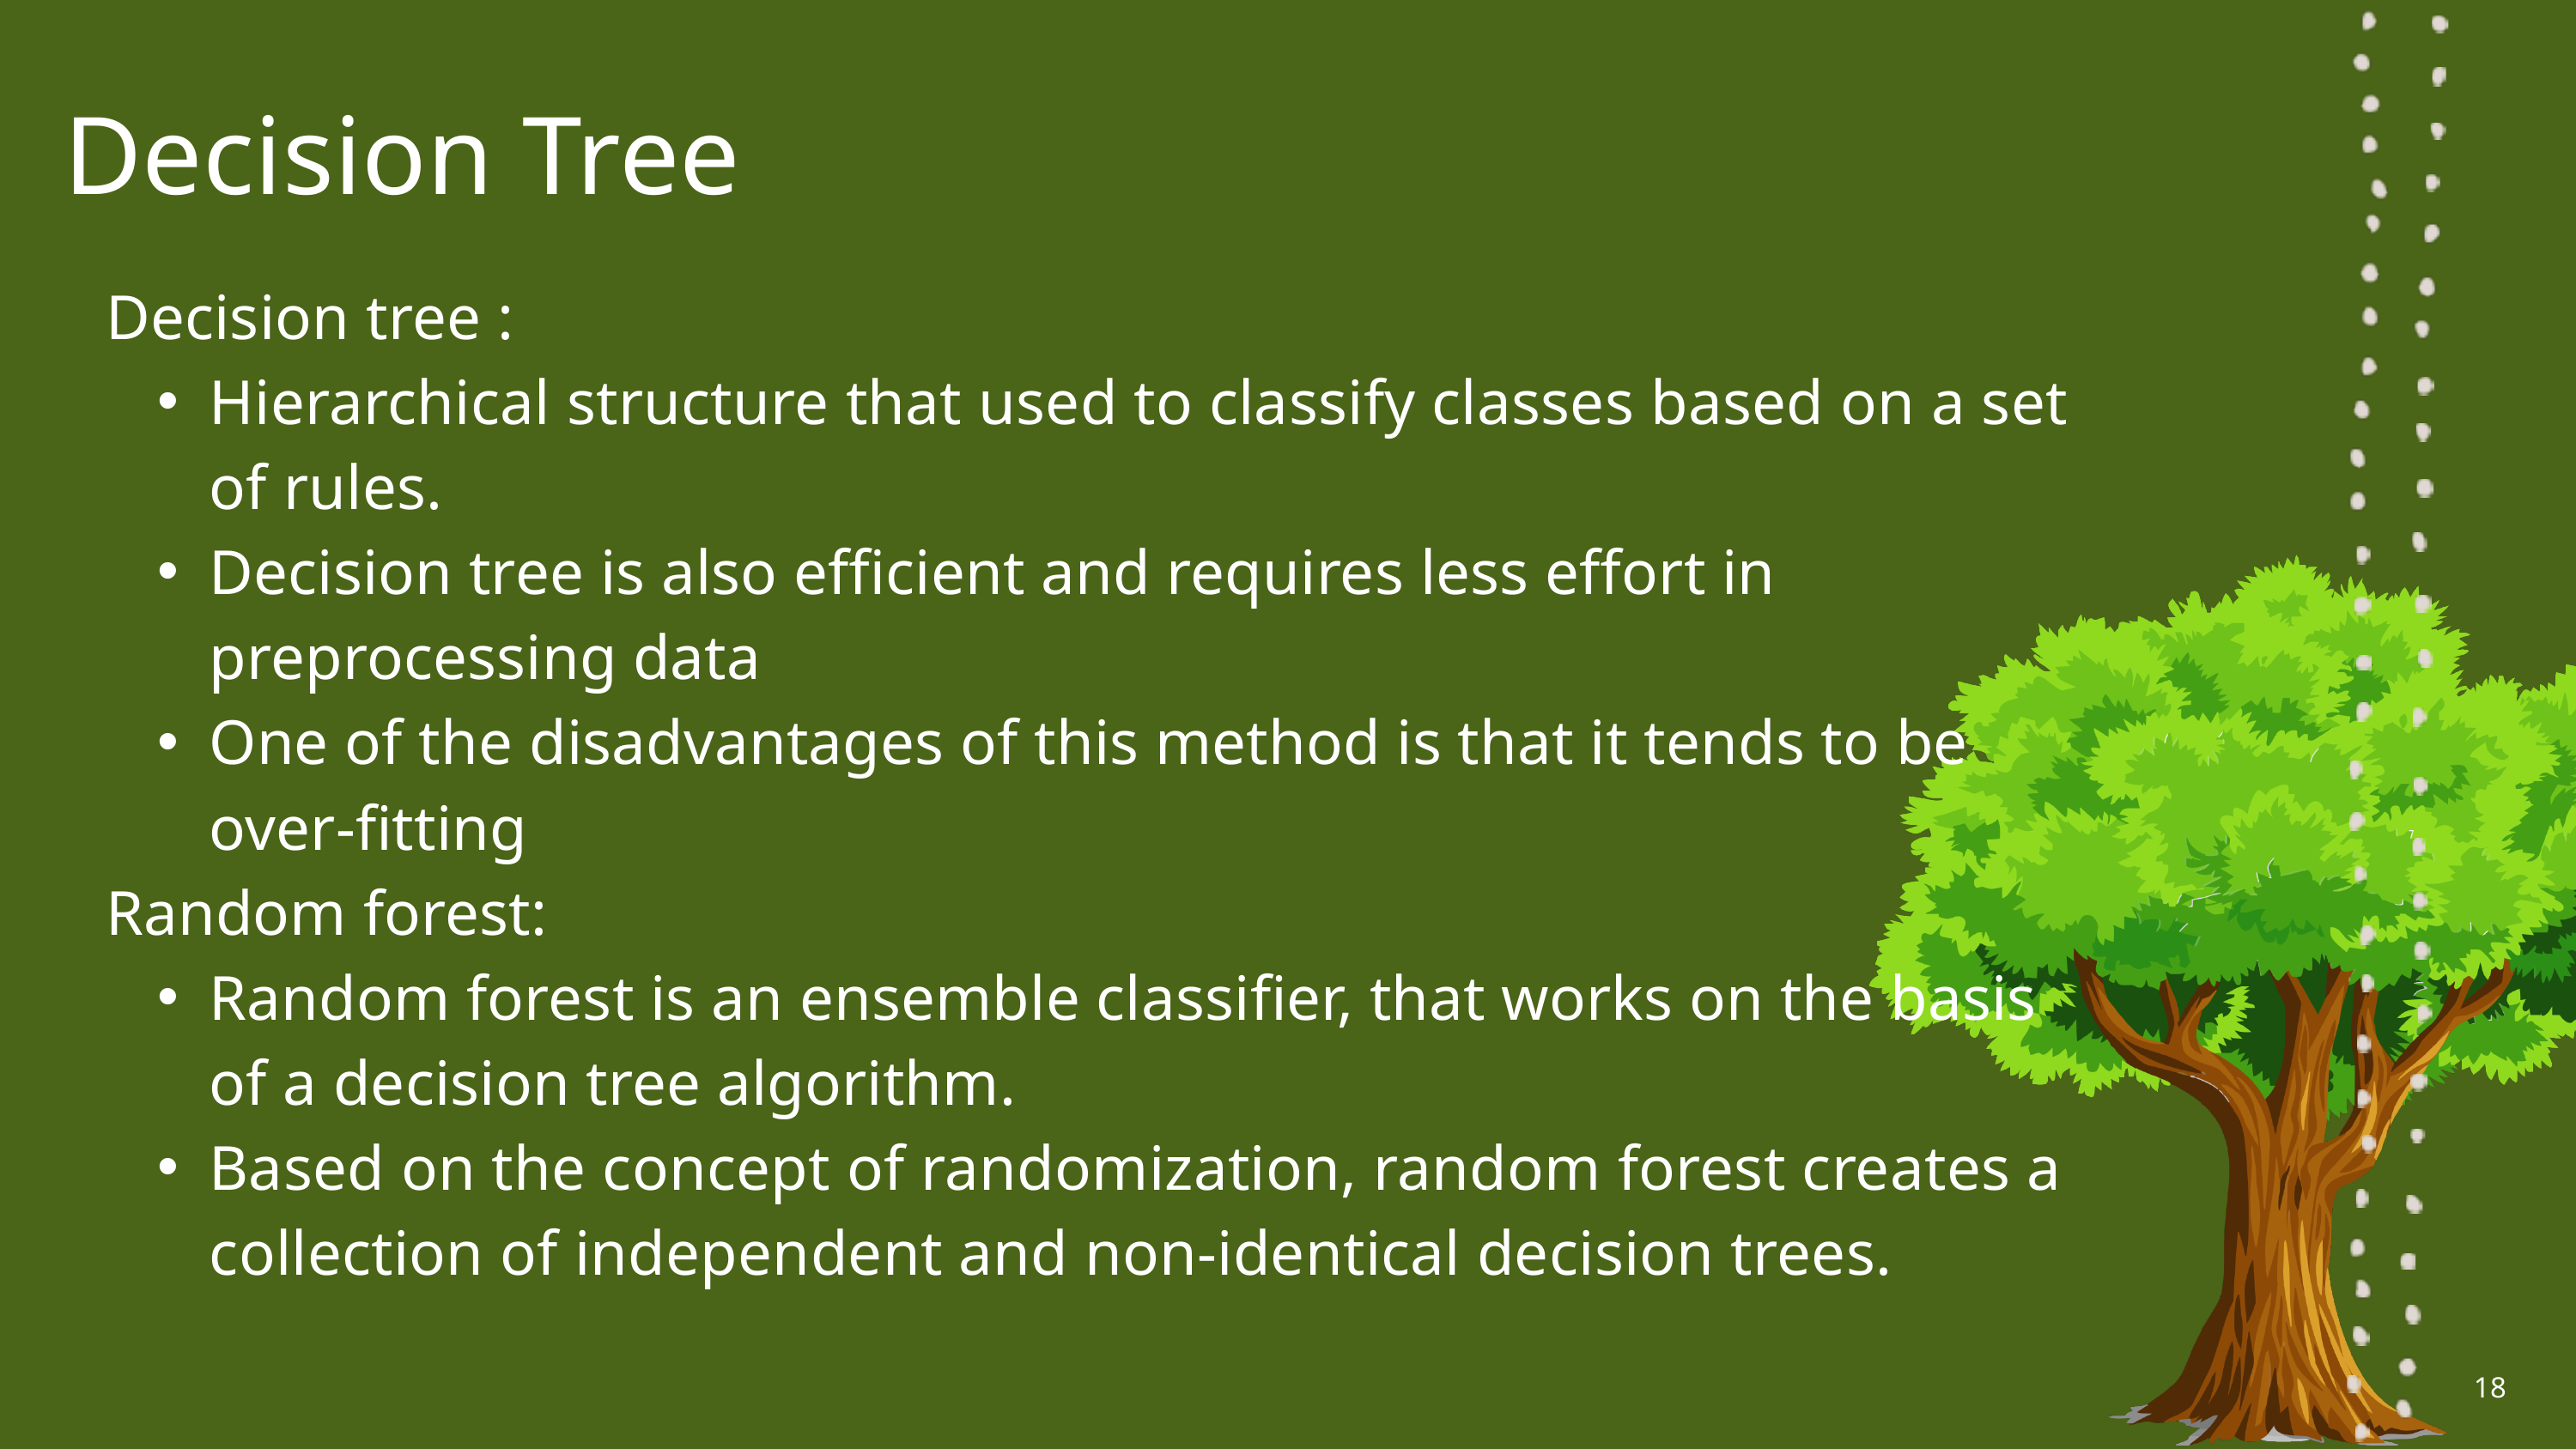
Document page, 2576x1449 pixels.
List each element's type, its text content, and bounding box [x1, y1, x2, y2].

text_box [2400, 1253, 2416, 1270]
text_box [2354, 865, 2367, 884]
text_box [2411, 211, 2455, 258]
text_box [2410, 1074, 2427, 1092]
text_box [2406, 1195, 2423, 1214]
text_box [2384, 1345, 2431, 1433]
text_box [2416, 479, 2434, 499]
text_box [2415, 595, 2433, 613]
text_box [2355, 1423, 2370, 1442]
text_box [2414, 777, 2428, 796]
text_box [2414, 942, 2431, 961]
text_box [2349, 761, 2363, 779]
text_box [2432, 67, 2446, 87]
text_box [2356, 702, 2372, 722]
text_box [2426, 174, 2440, 193]
text_box [2357, 1034, 2372, 1053]
text_box [2353, 1326, 2370, 1346]
text_box [2355, 655, 2372, 670]
text_box [2410, 1129, 2426, 1143]
text_box [2357, 1089, 2372, 1108]
text_box [2354, 597, 2372, 615]
text_box [2361, 974, 2375, 992]
text_box [2432, 15, 2449, 33]
text_box [2347, 1375, 2361, 1393]
text_box [2337, 436, 2380, 524]
text_box [2418, 649, 2433, 668]
text_box [1868, 555, 2576, 1447]
text_box Decision tree : Hierarchical structure that used to classify classes based on a set of rules. Decision tree is also efficient and requires less effort in preprocessing data One of the disadvantages of this method is that it tends to be over-fitting Random forest: Random forest is an ensemble classifier, that works on the basis of a decision tree algorithm. Based on the concept of randomization, random forest creates a collection of independent and non-identical decision trees. [106, 266, 2085, 1373]
text_box [2355, 1189, 2369, 1208]
text_box [2402, 264, 2450, 353]
text_box 18 [2473, 1364, 2507, 1404]
text_box [2362, 1135, 2377, 1154]
text_box [2417, 377, 2434, 396]
text_box [2337, 1226, 2385, 1313]
text_box [2360, 925, 2377, 945]
text_box [2430, 123, 2446, 140]
text_box [2341, 0, 2402, 249]
text_box [2356, 546, 2371, 565]
text_box [2348, 250, 2393, 341]
text_box Decision Tree [64, 161, 1329, 216]
text_box [2417, 1004, 2433, 1023]
text_box [2348, 812, 2366, 831]
text_box [2342, 344, 2391, 433]
text_box [2405, 1305, 2421, 1325]
text_box [2412, 838, 2426, 856]
text_box [2413, 707, 2427, 727]
text_box [2415, 423, 2432, 442]
text_box [2413, 892, 2428, 911]
text_box [2412, 532, 2427, 552]
